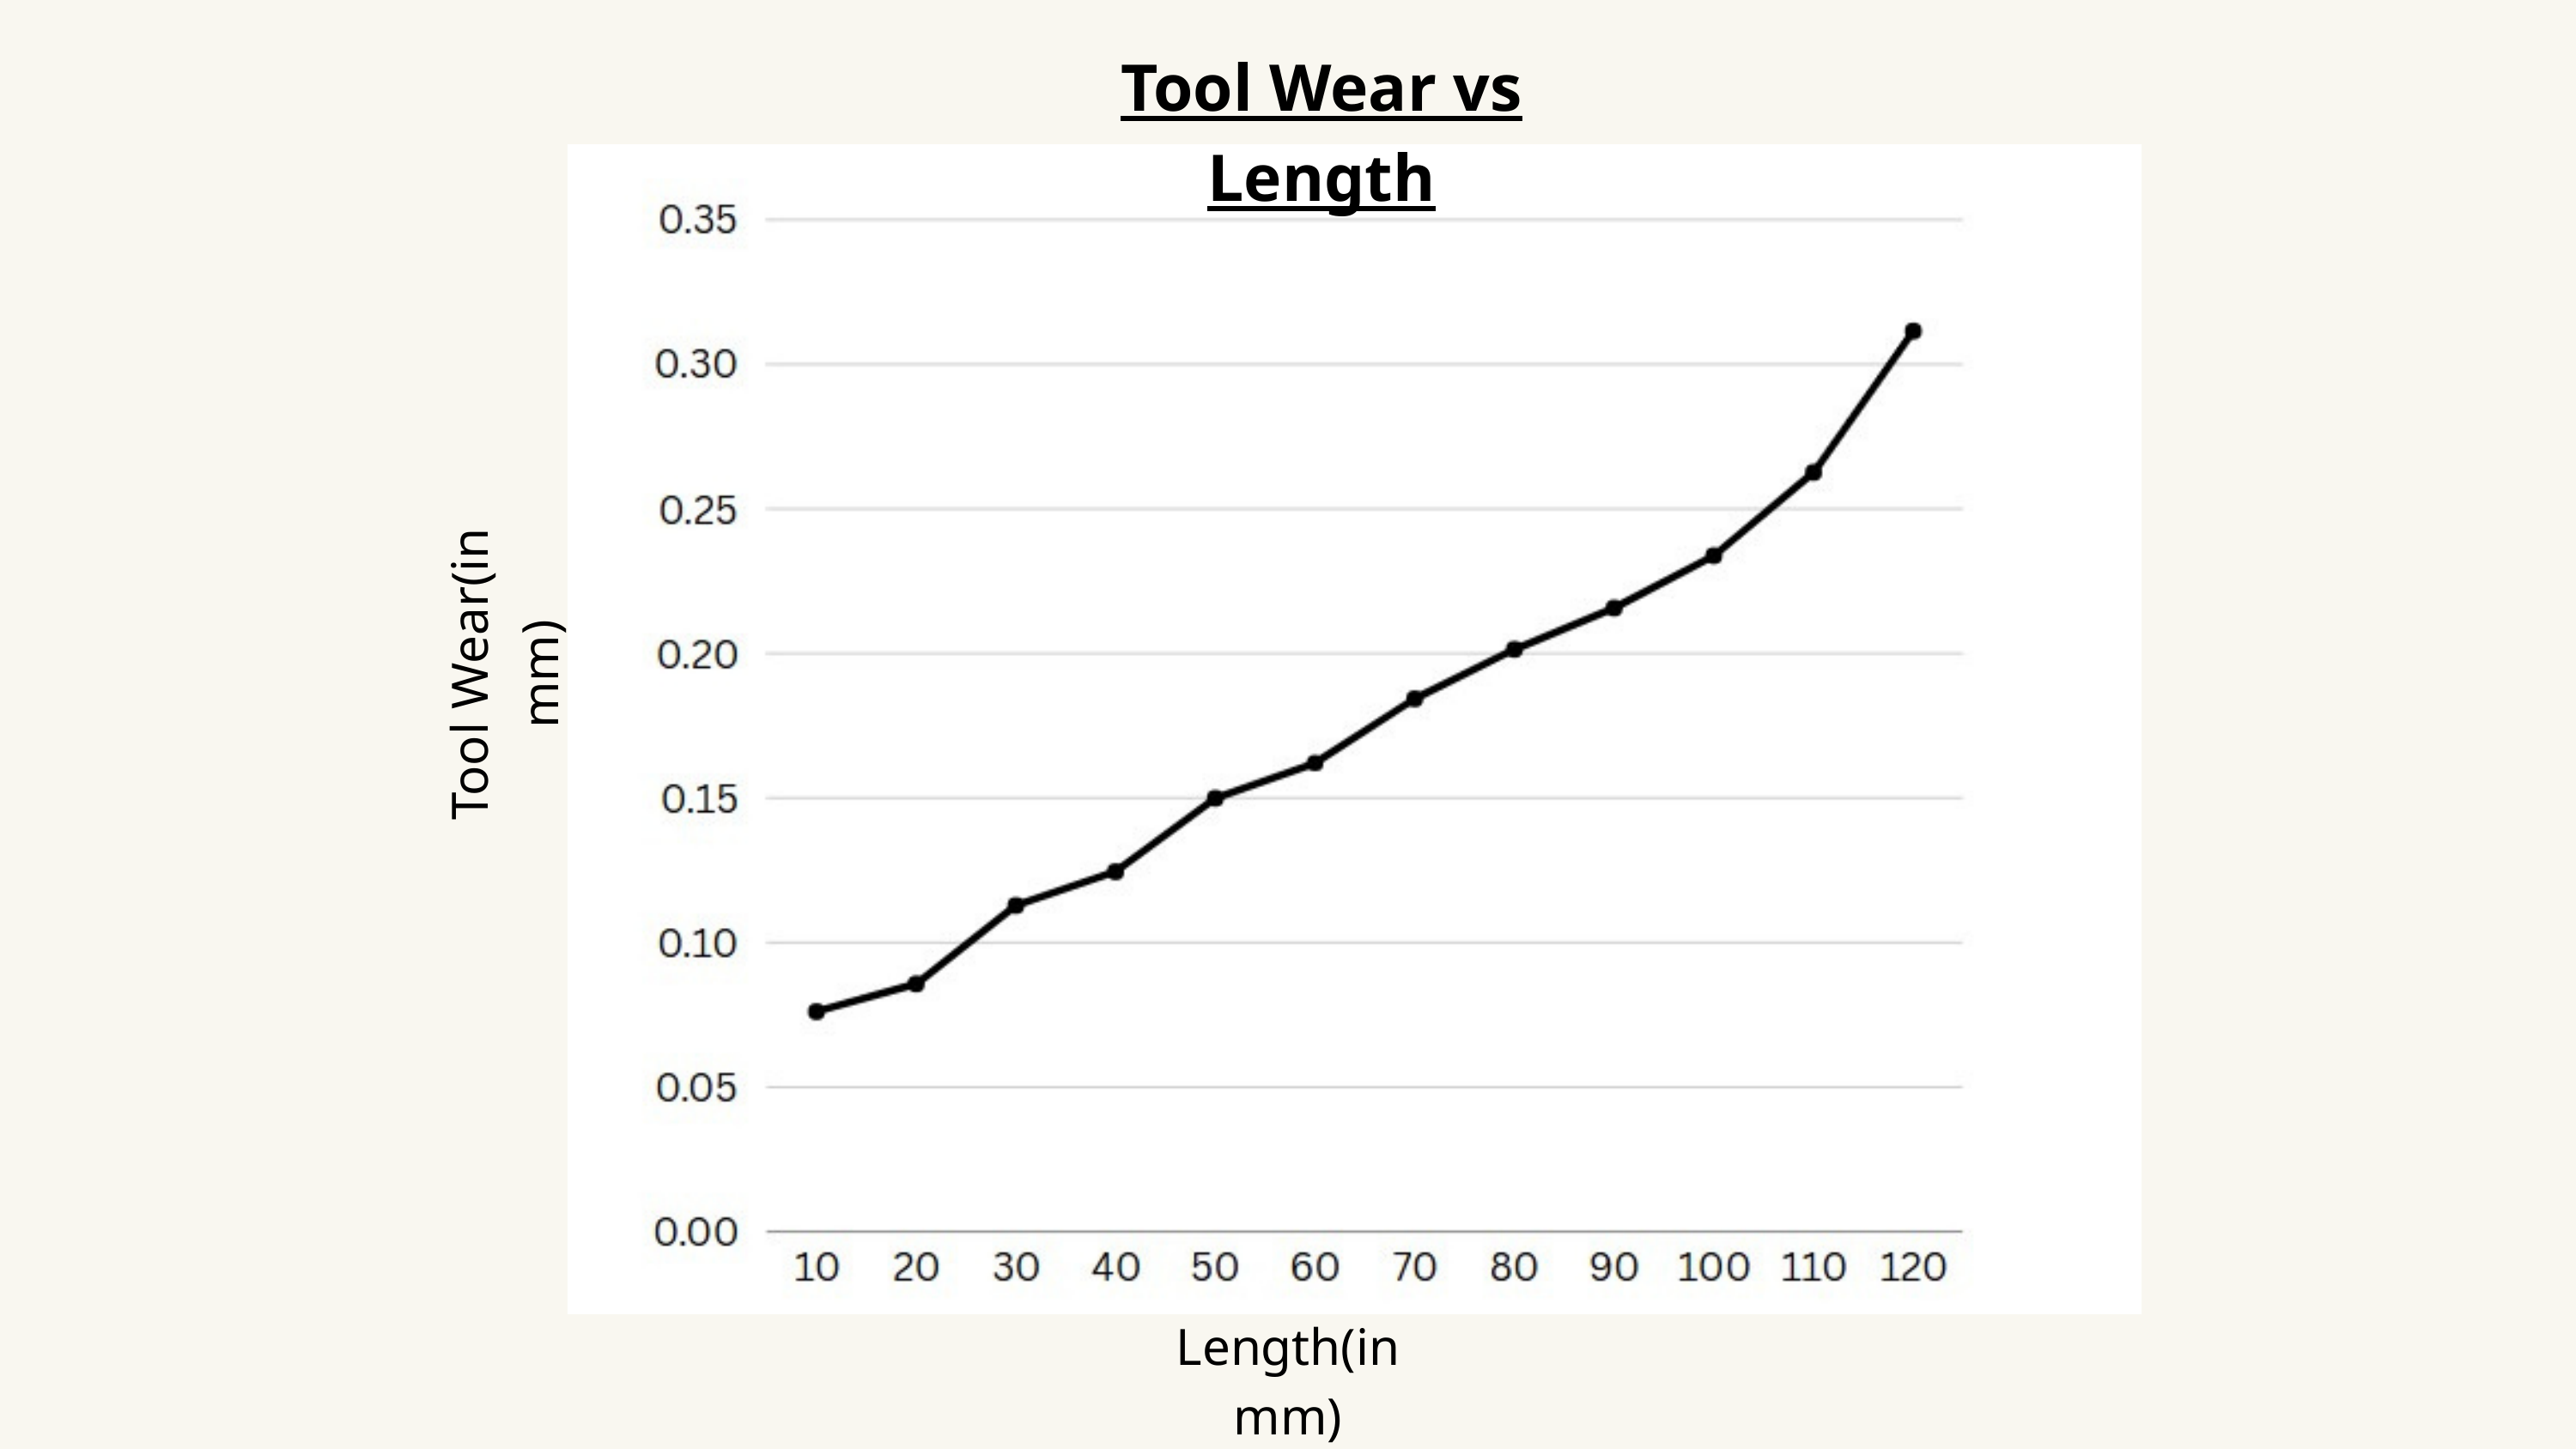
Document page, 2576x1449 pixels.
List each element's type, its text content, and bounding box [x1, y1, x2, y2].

text_box Tool Wear(in mm) [428, 473, 568, 876]
text_box Tool Wear vs Length [1030, 33, 1613, 215]
text_box Length(in mm) [1123, 1304, 1452, 1446]
text_box [567, 144, 2142, 1314]
